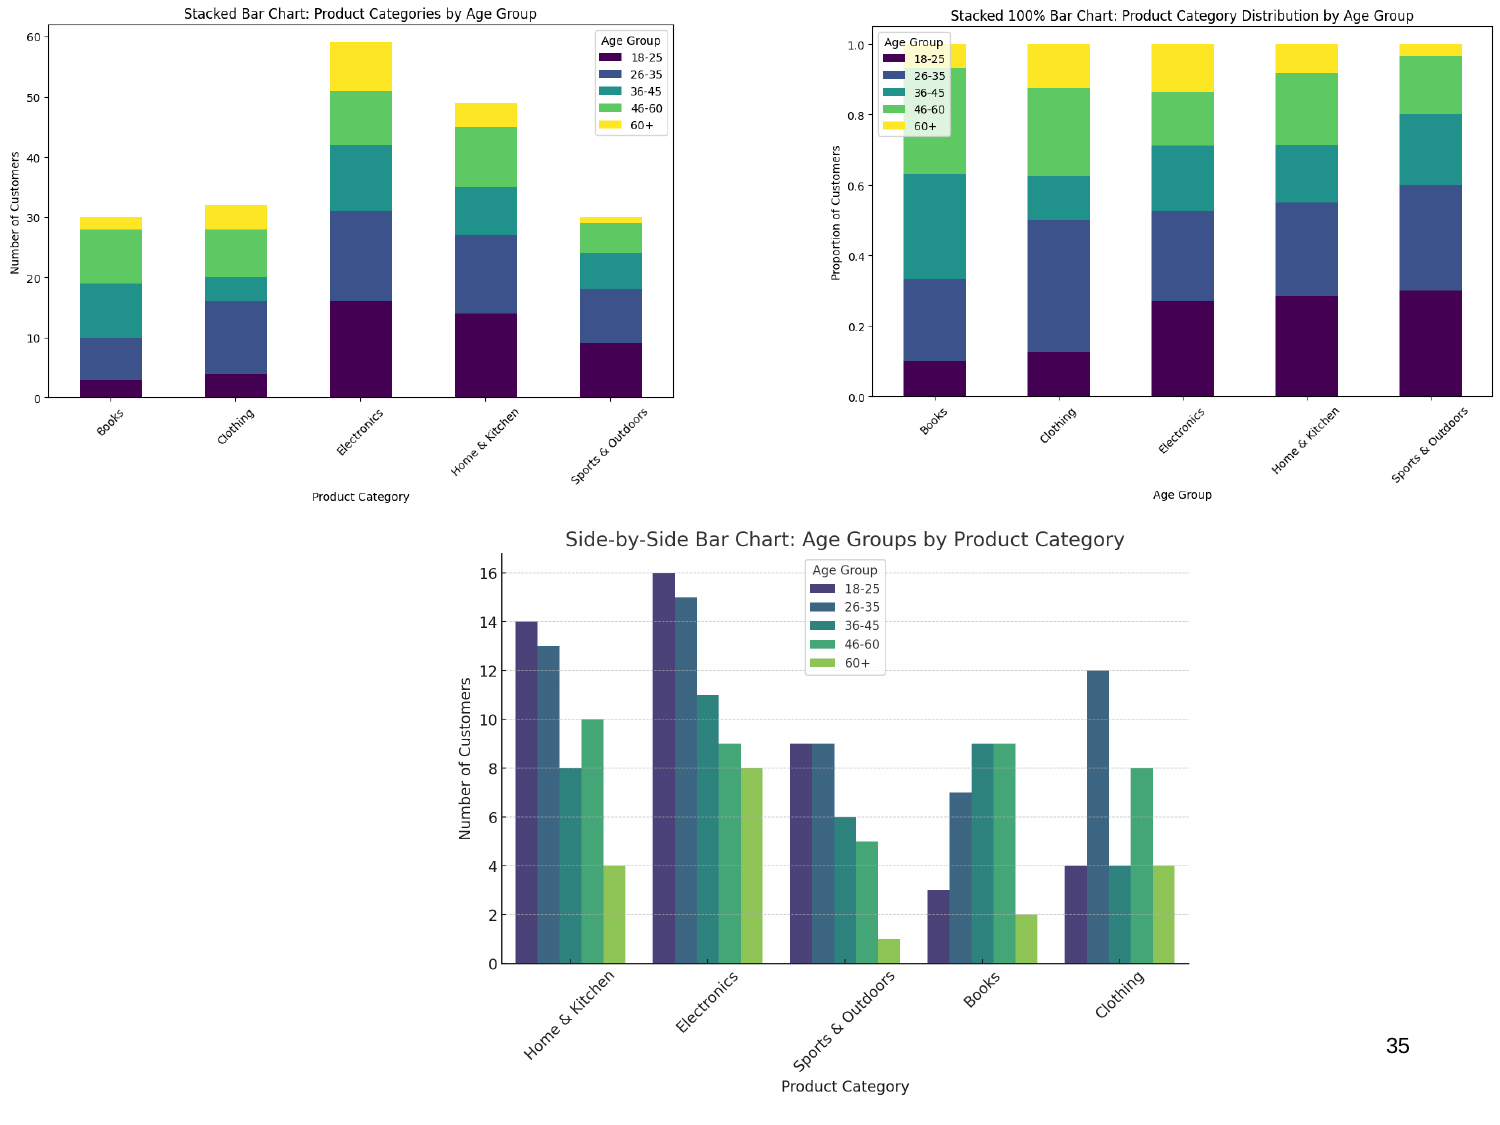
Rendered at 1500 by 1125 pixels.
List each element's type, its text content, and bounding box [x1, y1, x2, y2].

picture [823, 1, 1500, 508]
picture [450, 522, 1197, 1103]
picture [2, 0, 680, 510]
slide_number 35 [1202, 1024, 1426, 1103]
